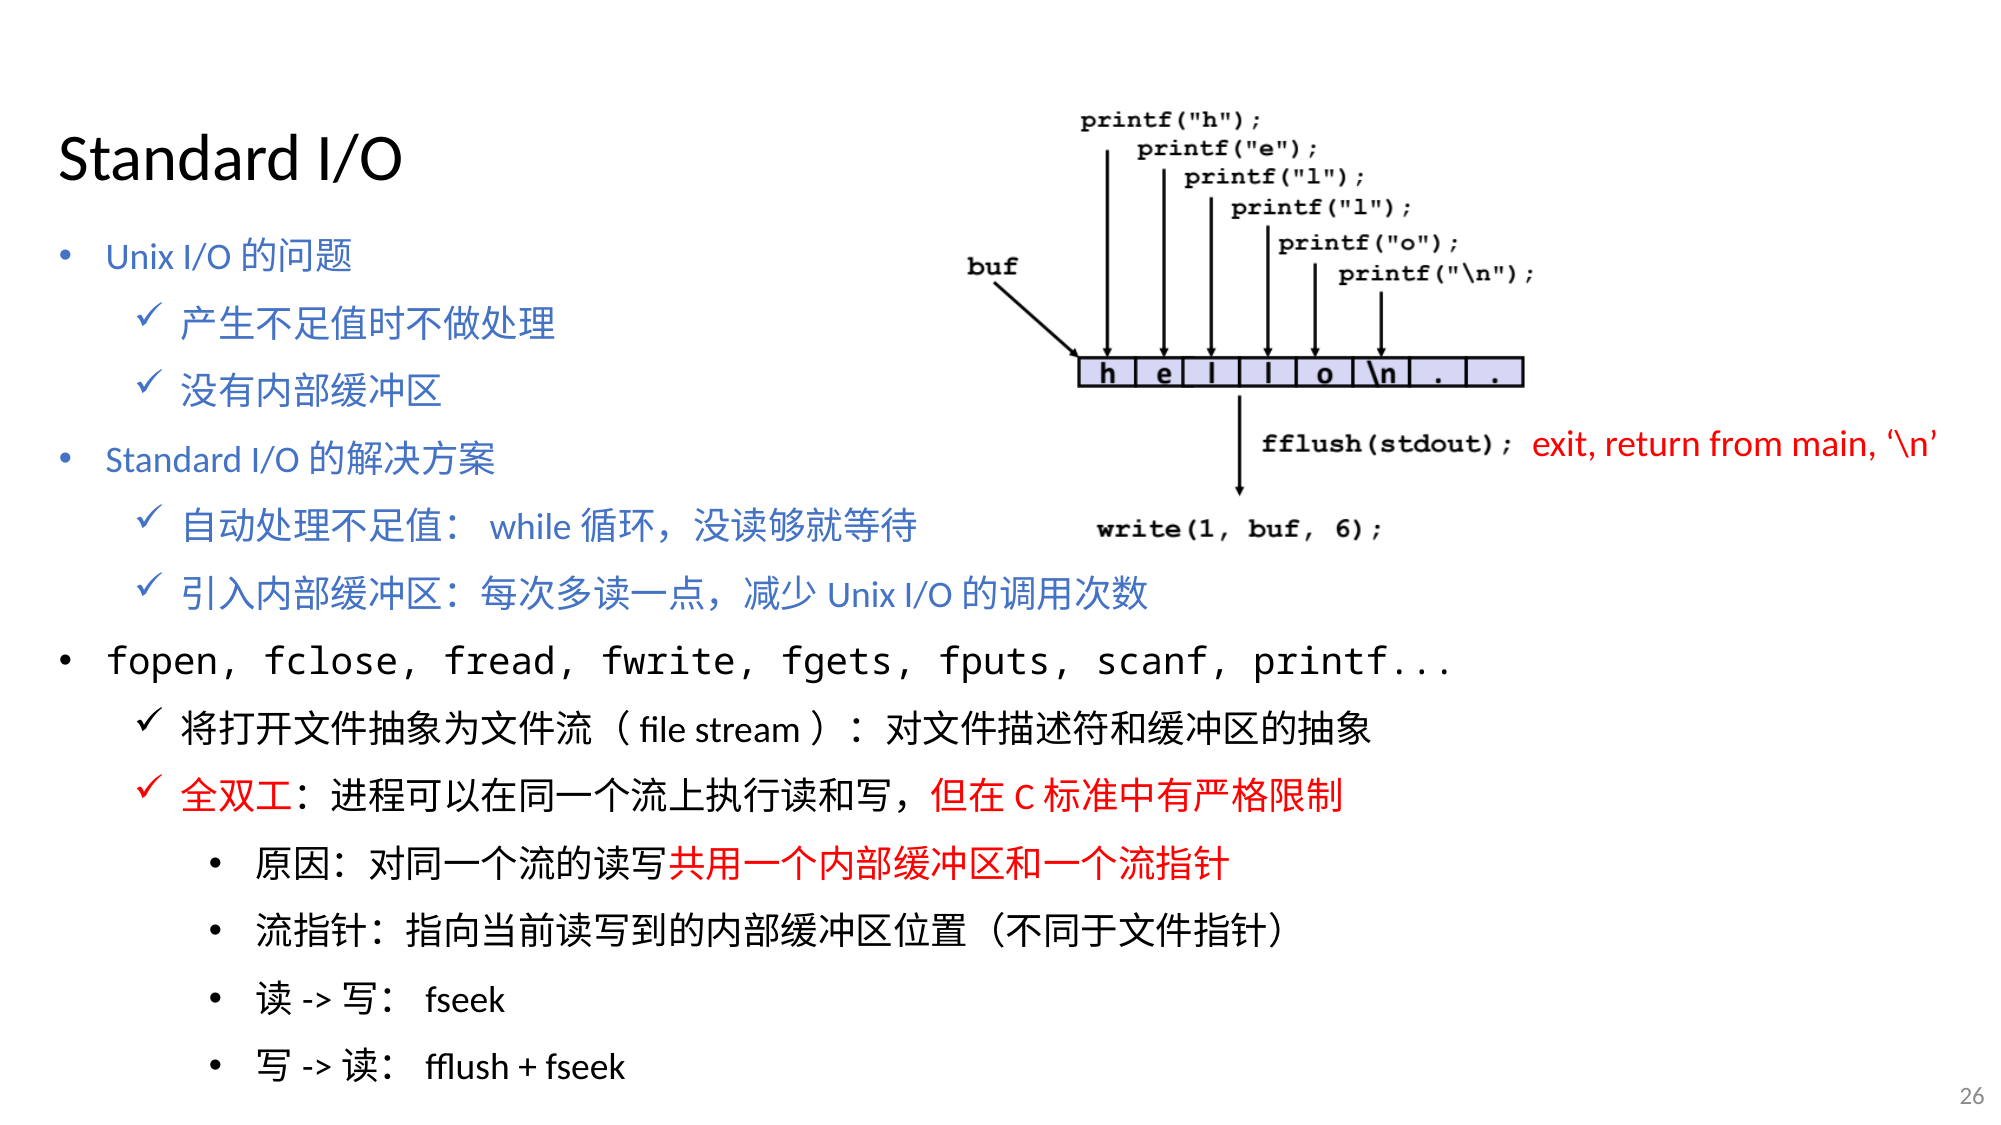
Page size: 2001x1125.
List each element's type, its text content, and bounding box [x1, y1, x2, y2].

text_box exit, return from main, ‘\n’ [1550, 412, 1954, 472]
text_box Unix I/O的问题 产生不足值时不做处理 没有内部缓冲区 Standard I/O的解决方案 自动处理不足值：while循环，没读够就等待 引入内部缓冲区：每次多读一点，减少Unix I/O的调用次数 fopen, fclose, fread, fwrite, fgets, fputs, scanf, printf... 将打开文件抽象为文件流（file stream）：对文件描述符和缓冲区的抽象 全双工：进程可以在同一个流上执行读和写，但在C标准中有严格限制 原因：对同一个流的读写共用一个内部缓冲区和一个流指针 流指针：指向当前读写到的内部缓冲区位置（不同于文件指针） 读->写：fseek 写->读：fflush + fseek [44, 202, 1628, 1095]
picture [950, 95, 1550, 563]
text_box Standard I/O [44, 106, 950, 201]
slide_number 26 [1550, 1065, 2000, 1125]
